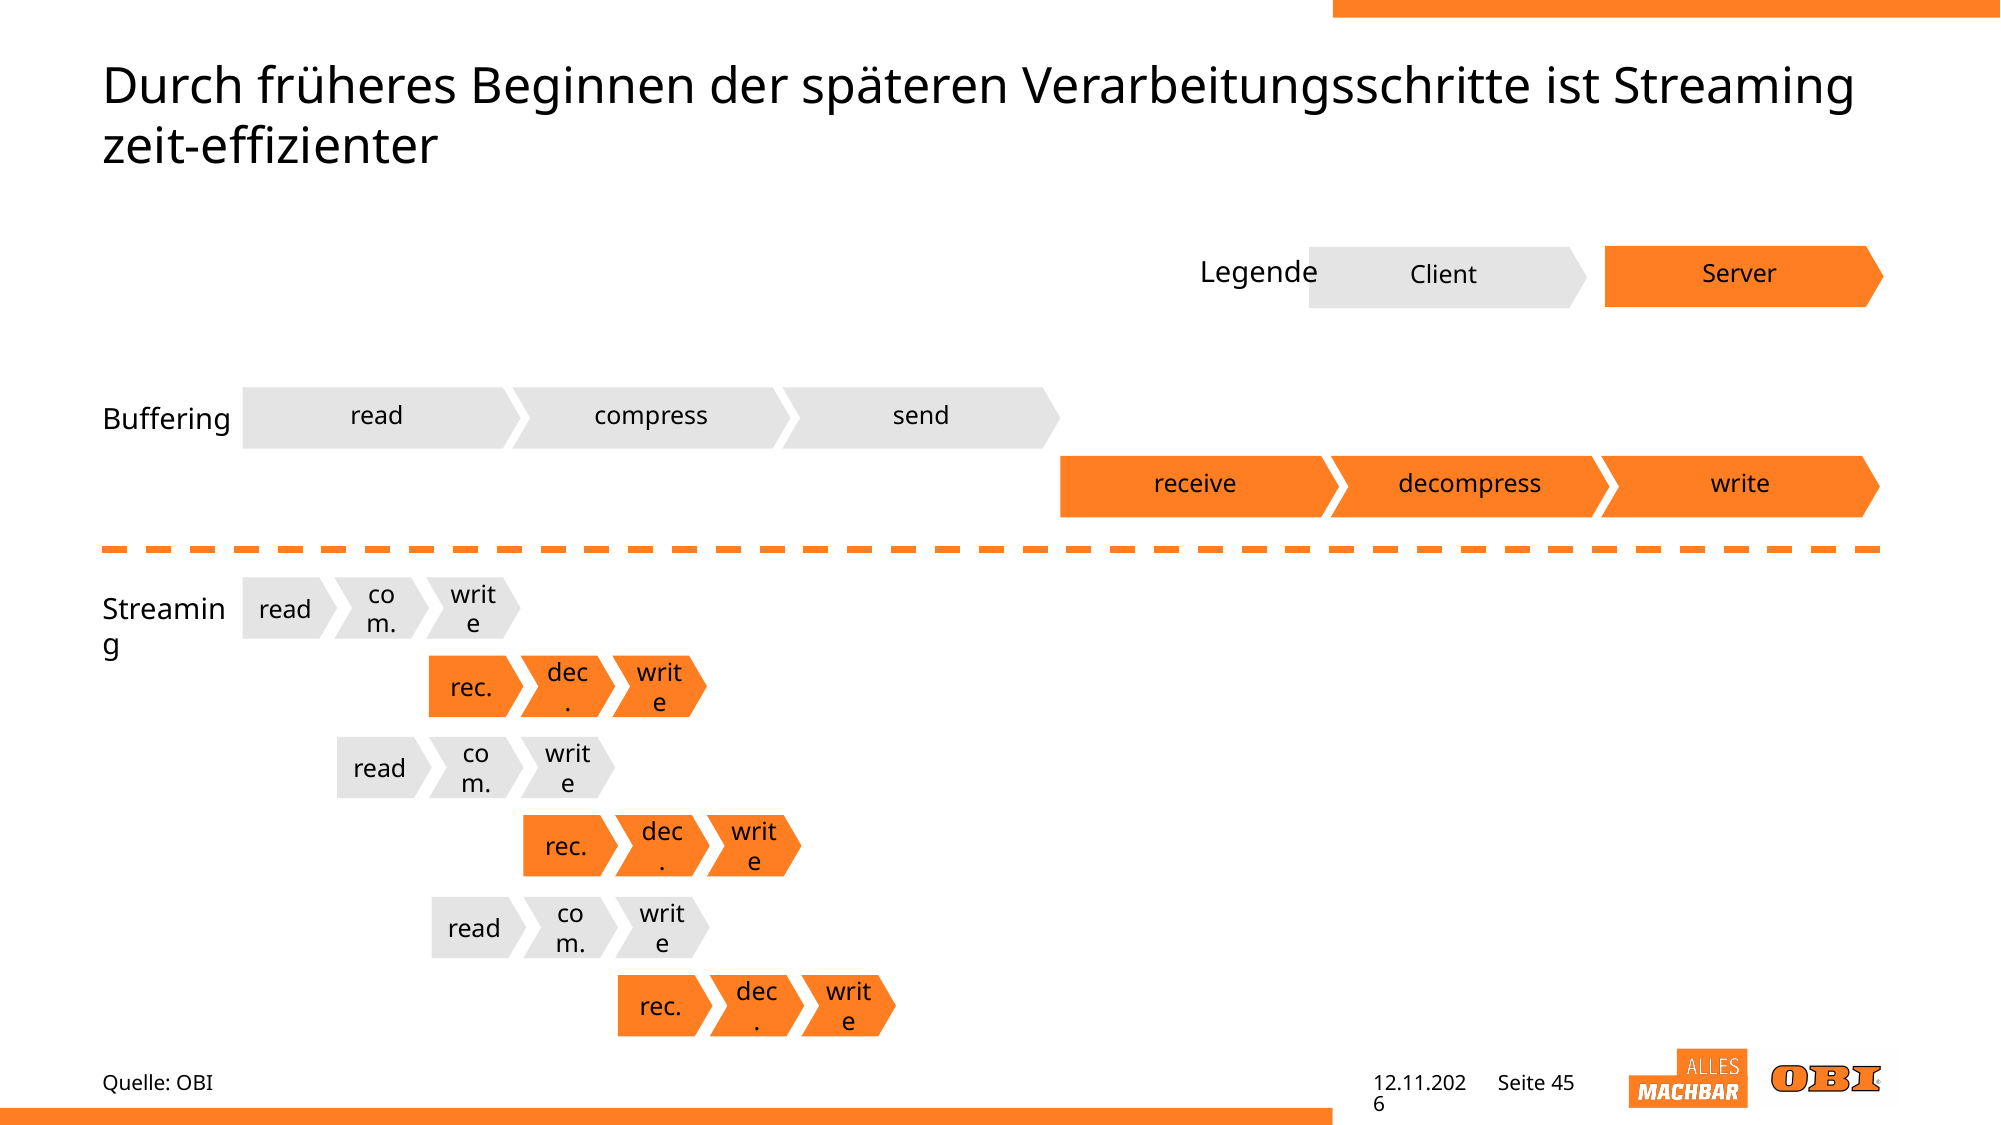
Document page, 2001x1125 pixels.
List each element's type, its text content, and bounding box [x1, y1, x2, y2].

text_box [428, 655, 707, 718]
text_box Buffering [102, 400, 242, 436]
text_box Server [1603, 244, 1885, 309]
text_box Legende [1199, 253, 1363, 289]
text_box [1060, 455, 1880, 518]
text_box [617, 975, 896, 1037]
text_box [523, 815, 802, 877]
title Durch früheres Beginnen der späteren Verarbeitungsschritte ist Streaming zeit-effizienter [102, 112, 1880, 174]
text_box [242, 577, 521, 639]
slide_number Seite 45 [1497, 1071, 1588, 1097]
picture [1638, 1058, 1739, 1100]
text_box Client [1307, 245, 1589, 310]
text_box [337, 736, 616, 799]
picture [1754, 1048, 1898, 1107]
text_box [431, 896, 710, 959]
footer Quelle: OBI [102, 1071, 1271, 1097]
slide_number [1373, 1071, 1475, 1097]
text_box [242, 387, 1061, 449]
text_box Streaming [102, 590, 243, 661]
